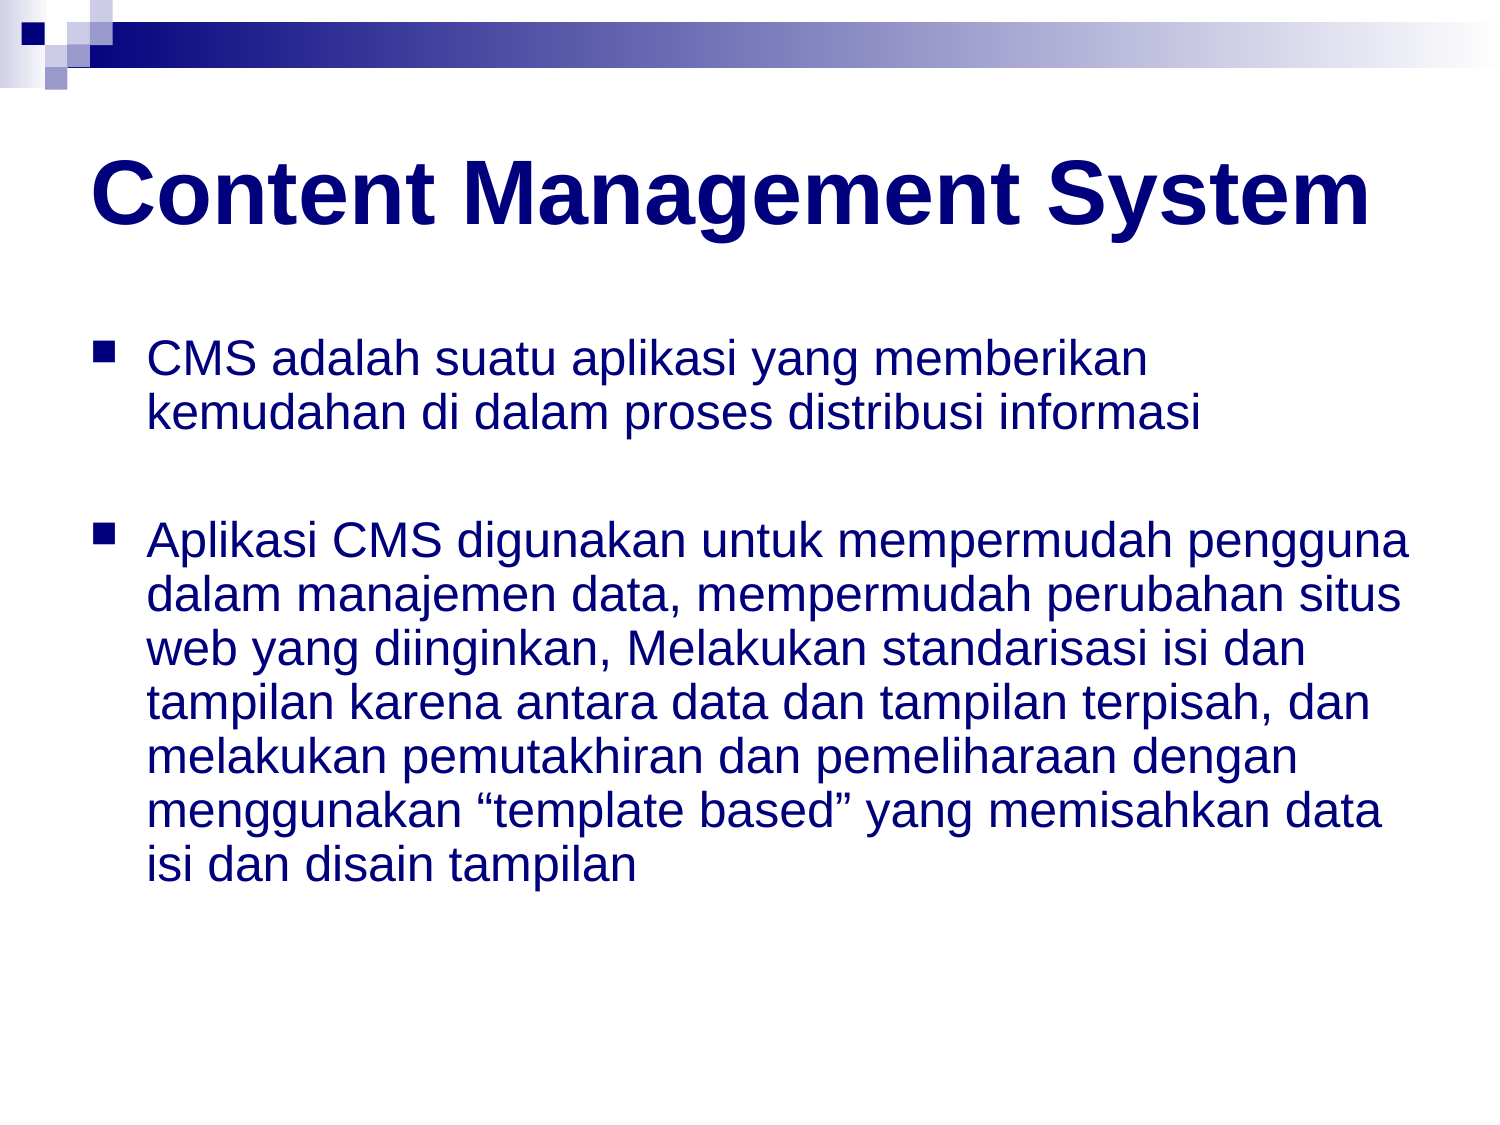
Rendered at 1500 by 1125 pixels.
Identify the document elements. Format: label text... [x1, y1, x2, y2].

list CMS adalah suatu aplikasi yang memberikan kemudahan di dalam proses distribusi informasi Aplikasi CMS digunakan untuk mempermudah pengguna dalam manajemen data, mempermudah perubahan situs web yang diinginkan, Melakukan standarisasi isi dan tampilan karena antara data dan tampilan terpisah, dan melakukan pemutakhiran dan pemeliharaan dengan menggunakan “template based” yang memisahkan data isi dan disain tampilan [75, 324, 1425, 963]
title Content Management System [75, 75, 1425, 300]
